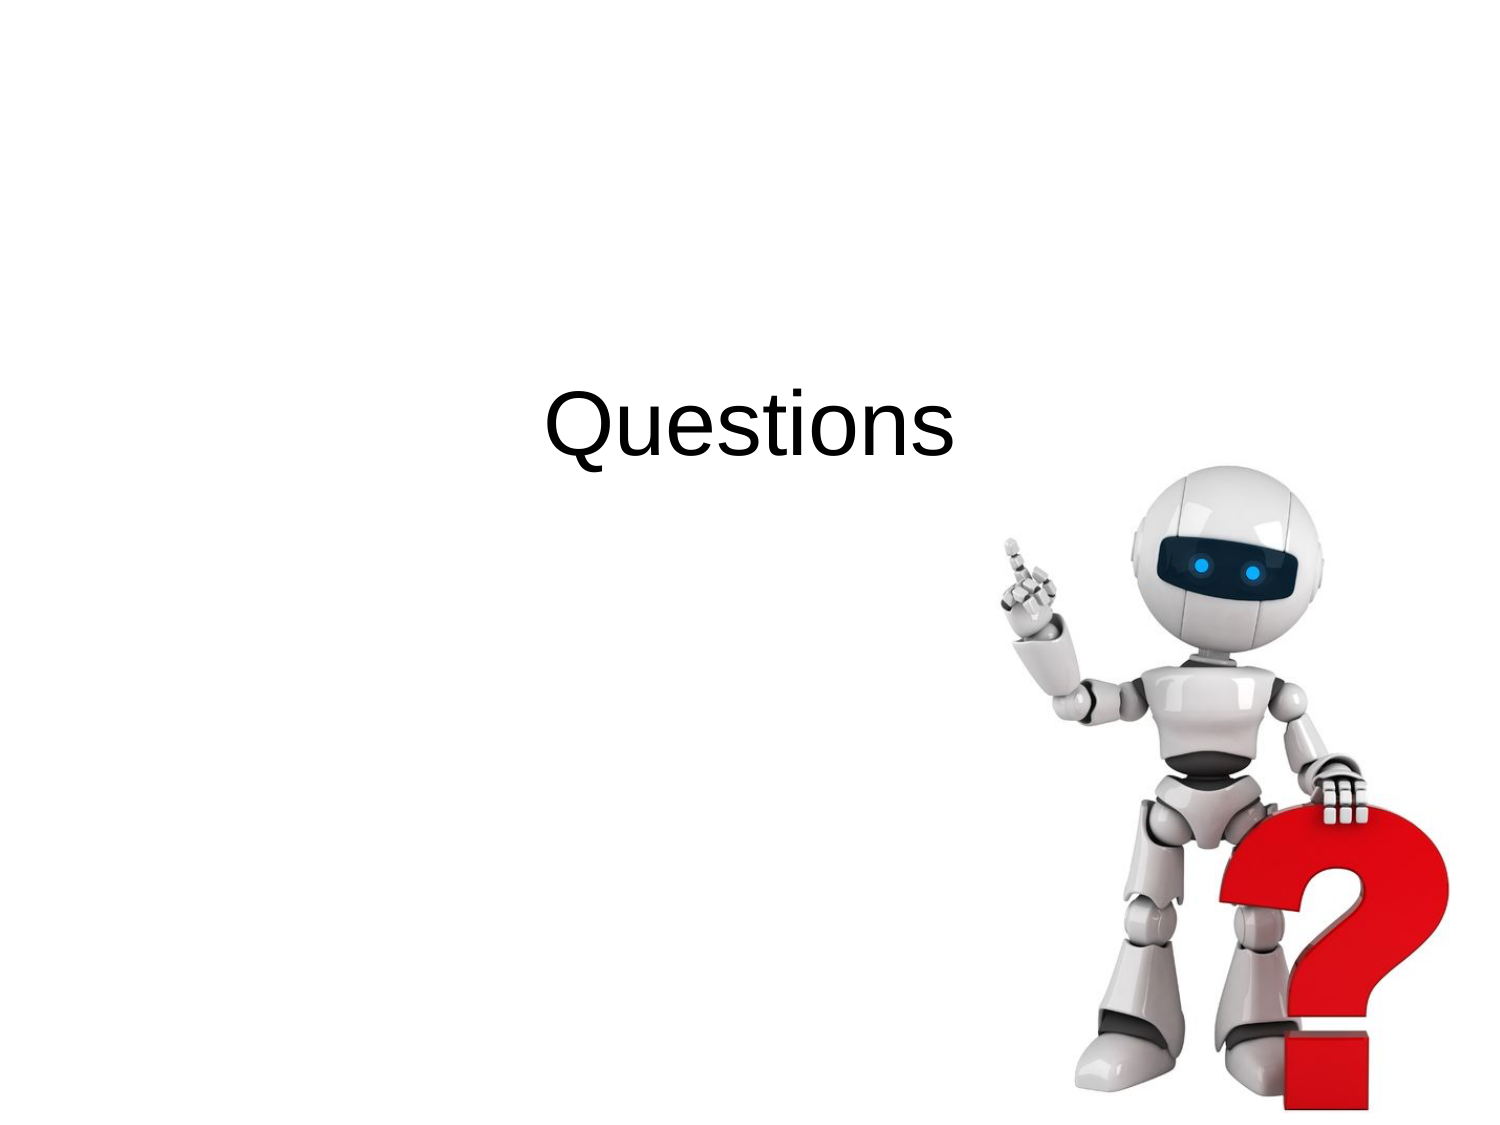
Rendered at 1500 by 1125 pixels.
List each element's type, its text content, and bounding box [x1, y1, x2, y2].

picture [862, 424, 1478, 1125]
title Questions [74, 324, 1426, 513]
